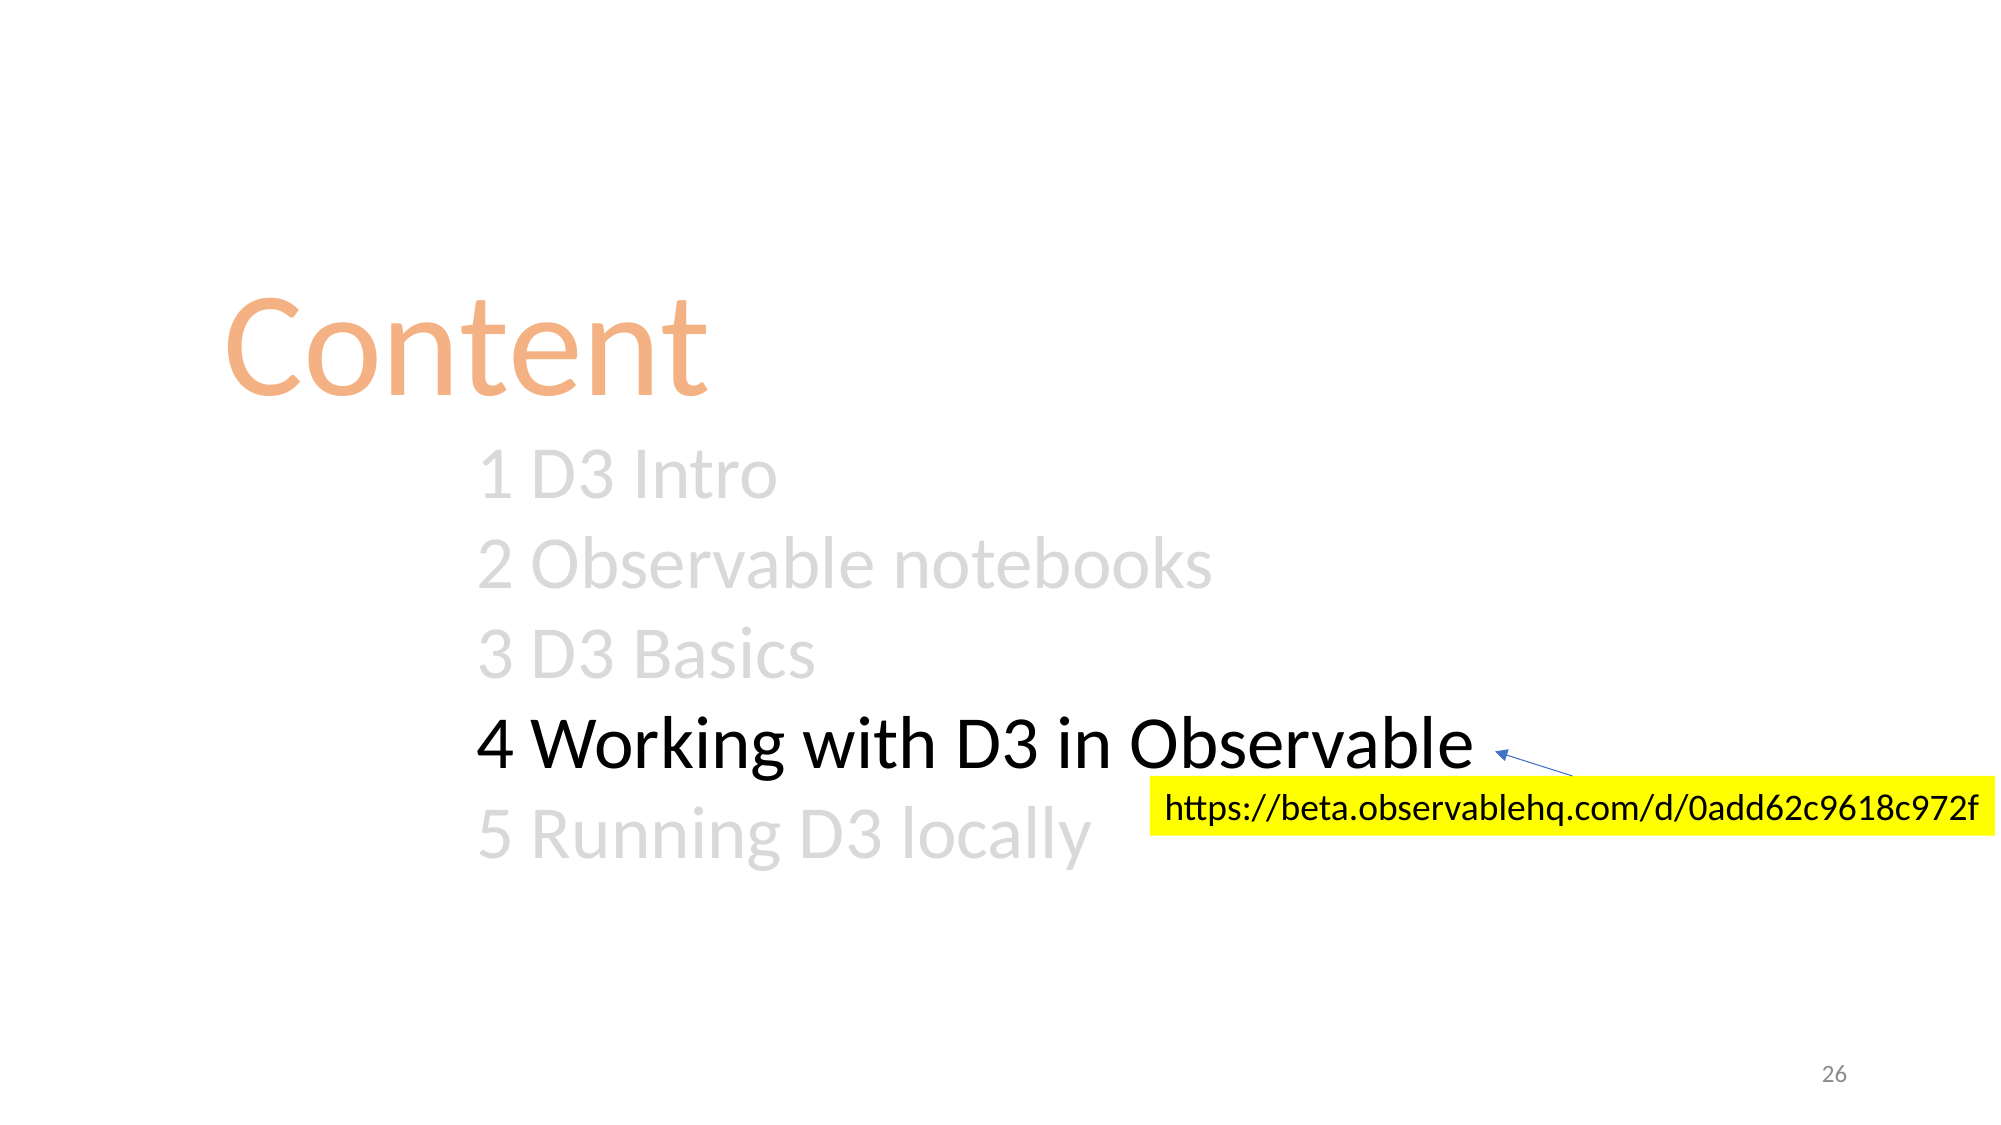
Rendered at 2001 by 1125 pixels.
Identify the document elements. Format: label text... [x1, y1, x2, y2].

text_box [1495, 751, 1573, 776]
text_box https://beta.observablehq.com/d/0add62c9618c972f [1149, 775, 1995, 836]
text_box 1 D3 Intro 2 Observable notebooks 3 D3 Basics 4 Working with D3 in Observable 5 Running D3 locally [461, 325, 1491, 881]
slide_number 26 [1412, 1042, 1863, 1103]
text_box Content [208, 237, 726, 433]
